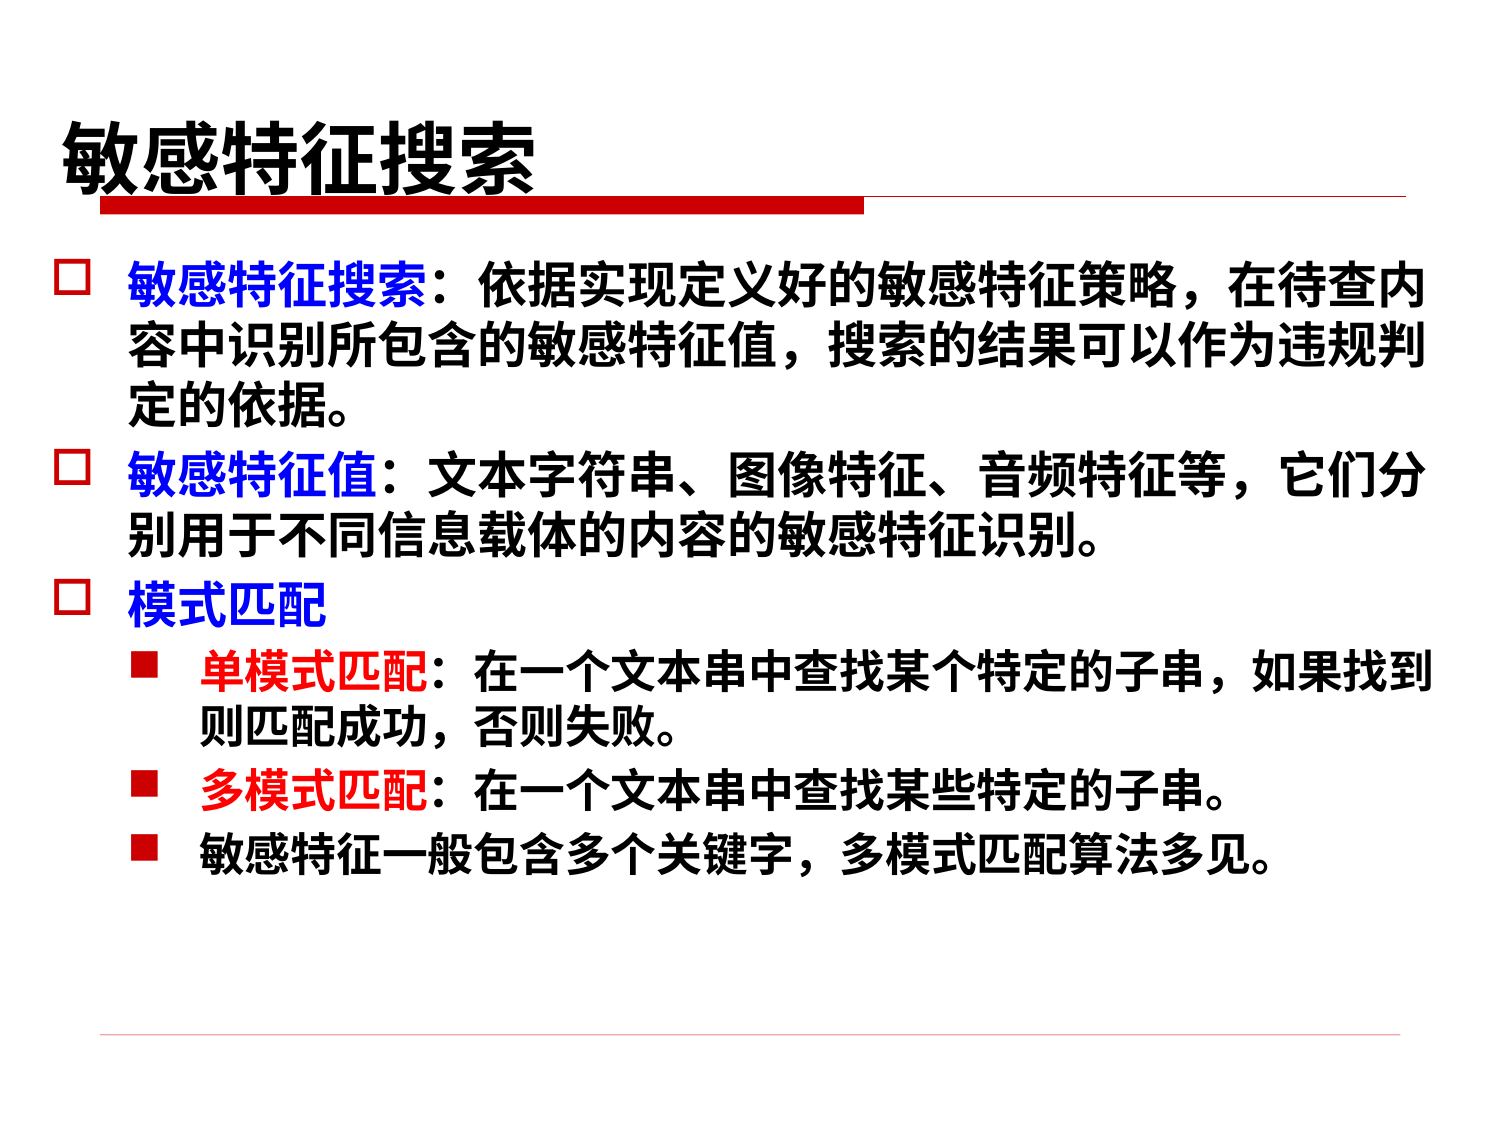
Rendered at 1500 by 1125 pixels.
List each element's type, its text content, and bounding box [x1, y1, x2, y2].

title 敏感特征搜索 [46, 70, 1397, 213]
list 敏感特征搜索：依据实现定义好的敏感特征策略，在待查内容中识别所包含的敏感特征值，搜索的结果可以作为违规判定的依据。 敏感特征值：文本字符串、图像特征、音频特征等，它们分别用于不同信息载体的内容的敏感特征识别。 模式匹配 单模式匹配：在一个文本串中查找某个特定的子串，如果找到则匹配成功，否则失败。 多模式匹配：在一个文本串中查找某些特定的子串。 敏感特征一般包含多个关键字，多模式匹配算法多见。 [35, 246, 1459, 976]
